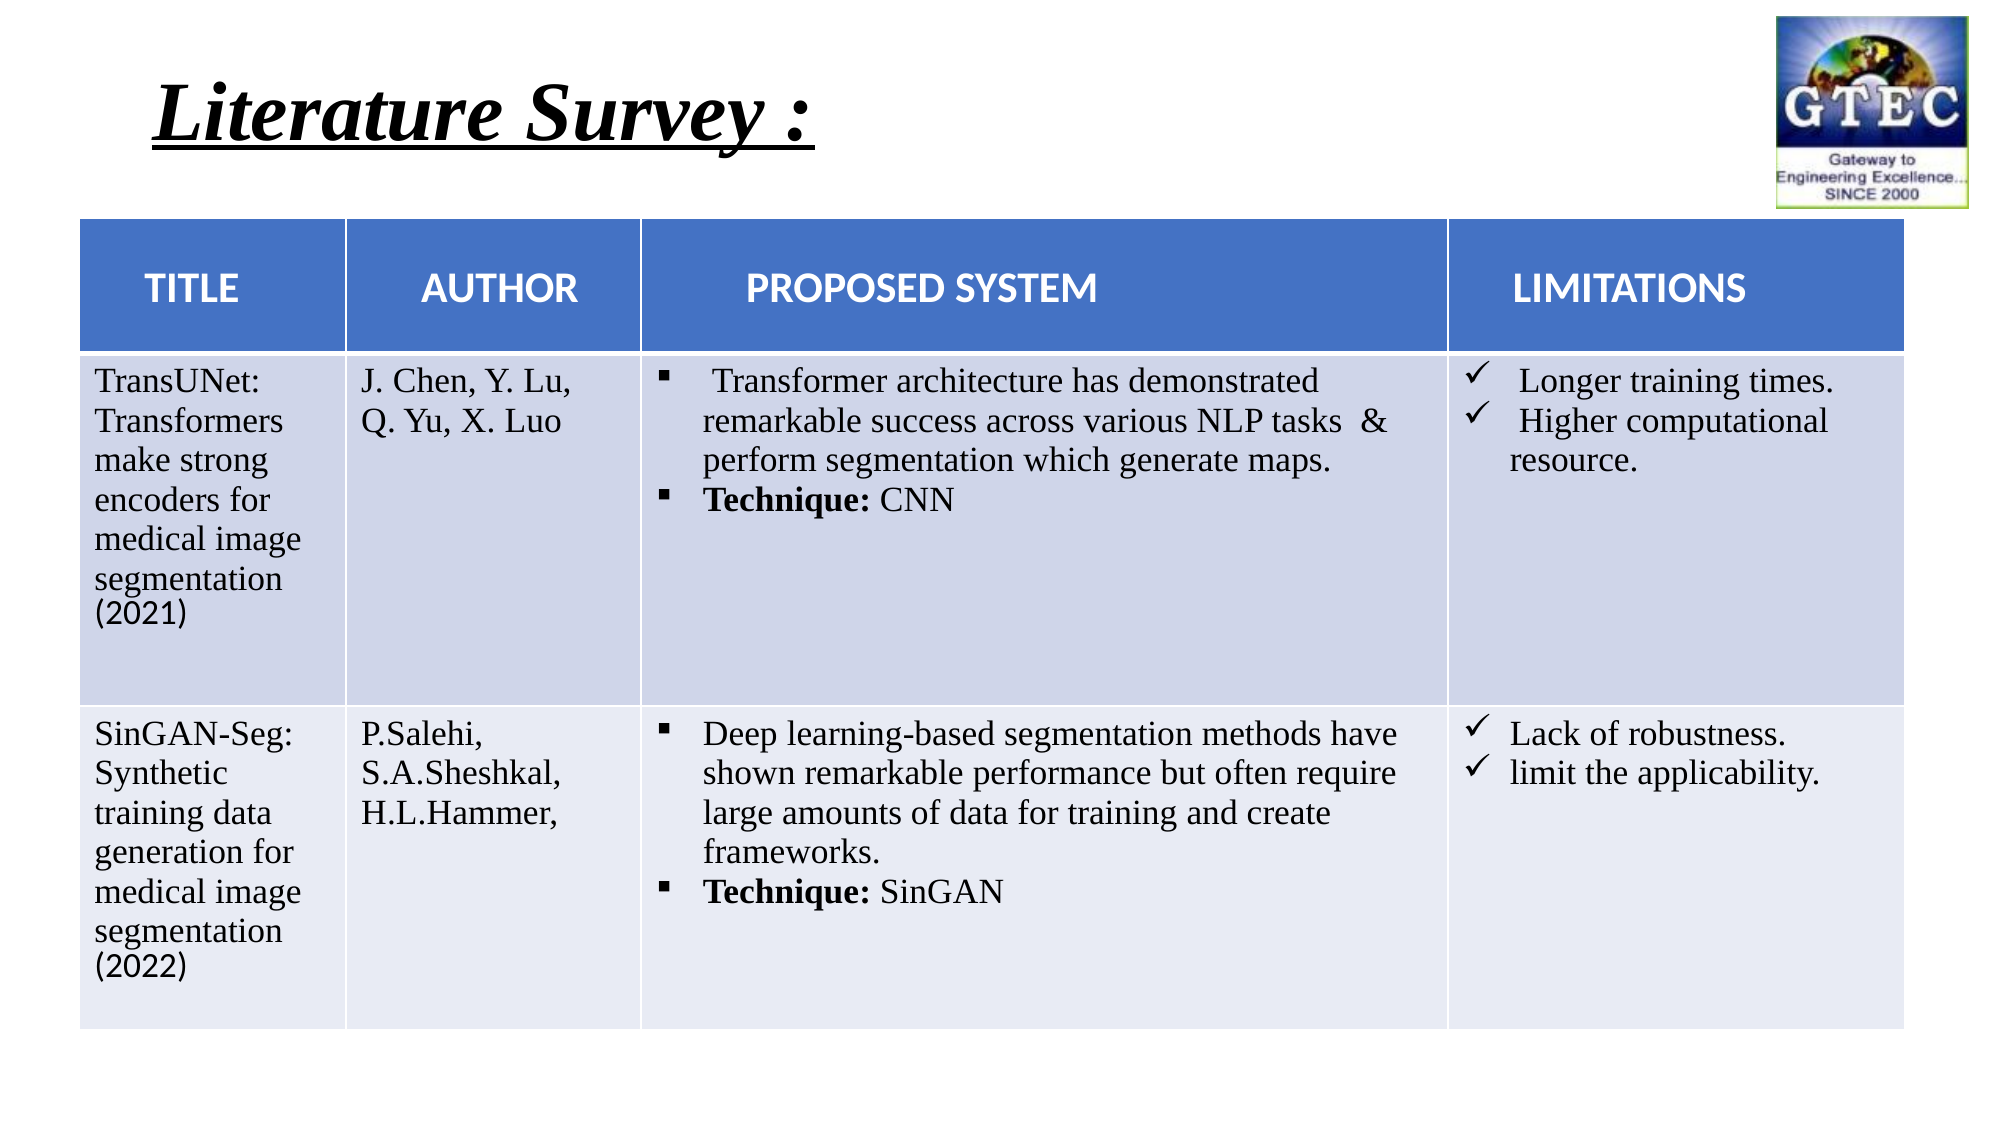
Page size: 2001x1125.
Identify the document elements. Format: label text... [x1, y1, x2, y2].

picture [1776, 16, 1969, 210]
table_cell Lack of robustness. limit the applicability. [1449, 707, 1904, 1029]
table_cell J. Chen, Y. Lu, Q. Yu, X. Luo [347, 356, 640, 705]
table_header PROPOSED SYSTEM [642, 219, 1447, 351]
table_header LIMITATIONS [1449, 219, 1904, 351]
table_cell Longer training times. Higher computational resource. [1449, 356, 1904, 705]
table_cell TransUNet: Transformers make strong encoders for medical image segmentation (2021) [80, 356, 345, 705]
table_header AUTHOR [347, 219, 640, 351]
table_cell P.Salehi, S.A.Sheshkal, H.L.Hammer, [347, 707, 640, 1029]
table_cell Transformer architecture has demonstrated remarkable success across various NLP tasks & perform segmentation which generate maps. Technique: CNN [642, 356, 1447, 705]
table_cell SinGAN-Seg: Synthetic training data generation for medical image segmentation (2022) [80, 707, 345, 1029]
title Literature Survey : [137, 59, 1776, 167]
table_header TITLE [80, 219, 345, 351]
table_cell Deep learning-based segmentation methods have shown remarkable performance but often require large amounts of data for training and create frameworks. Technique: SinGAN [642, 707, 1447, 1029]
